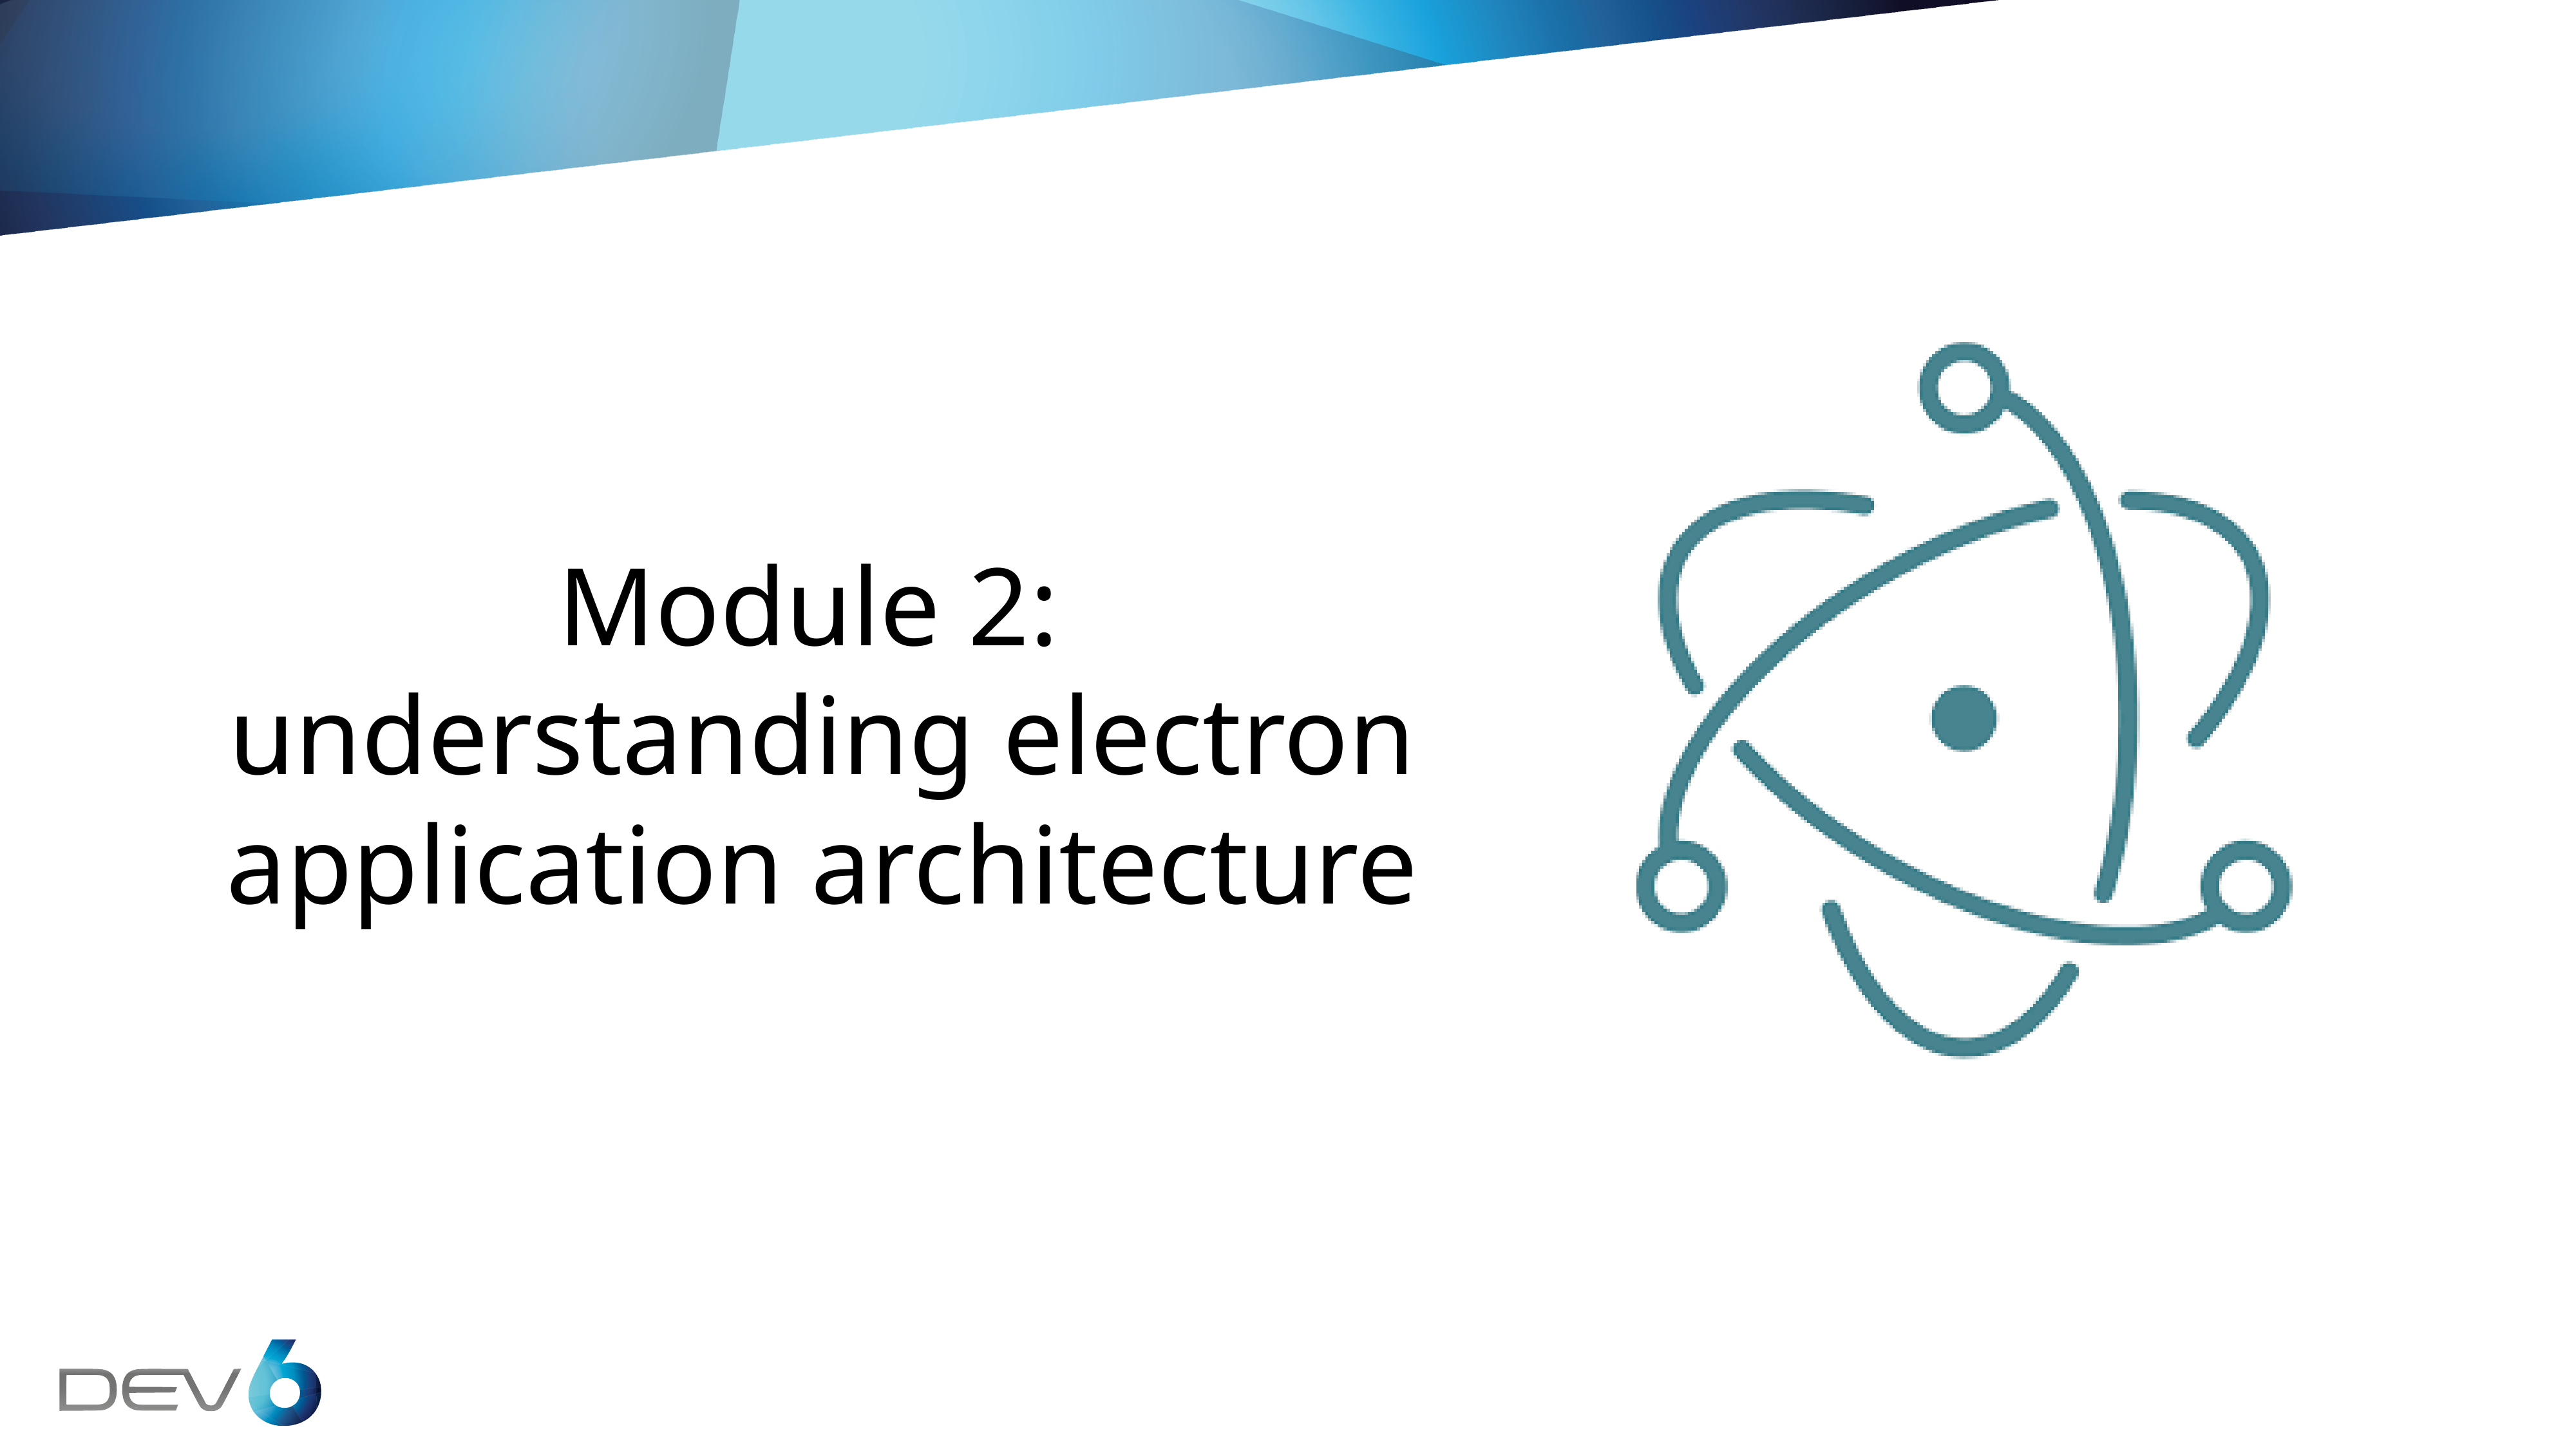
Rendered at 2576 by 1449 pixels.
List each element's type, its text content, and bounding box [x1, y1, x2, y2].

picture [272, 1339, 296, 1352]
picture [1636, 342, 2293, 1059]
picture [59, 1368, 117, 1411]
picture [248, 1356, 282, 1421]
picture [122, 1368, 242, 1412]
picture [276, 1363, 321, 1426]
picture [0, 0, 1999, 248]
title Module 2: understanding electron application architecture [99, 470, 1546, 1060]
